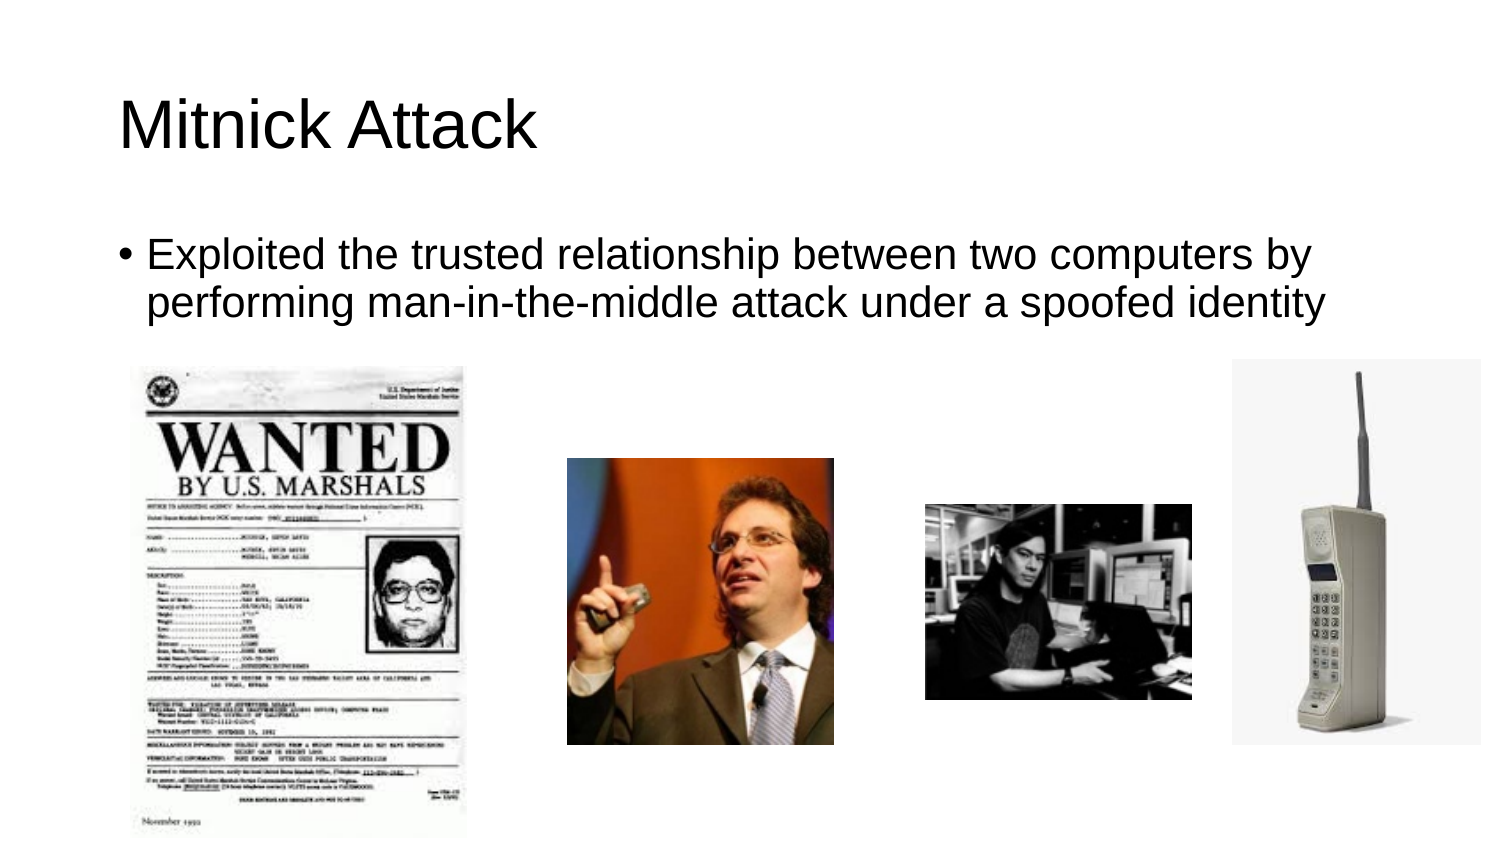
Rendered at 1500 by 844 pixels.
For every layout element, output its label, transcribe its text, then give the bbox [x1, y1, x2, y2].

picture [567, 458, 834, 745]
picture [925, 504, 1192, 700]
title Mitnick Attack [103, 44, 1397, 208]
picture [1232, 359, 1481, 745]
list Exploited the trusted relationship between two computers by performing man-in-the-middle attack under a spoofed identity [103, 224, 1397, 760]
picture [130, 366, 467, 838]
